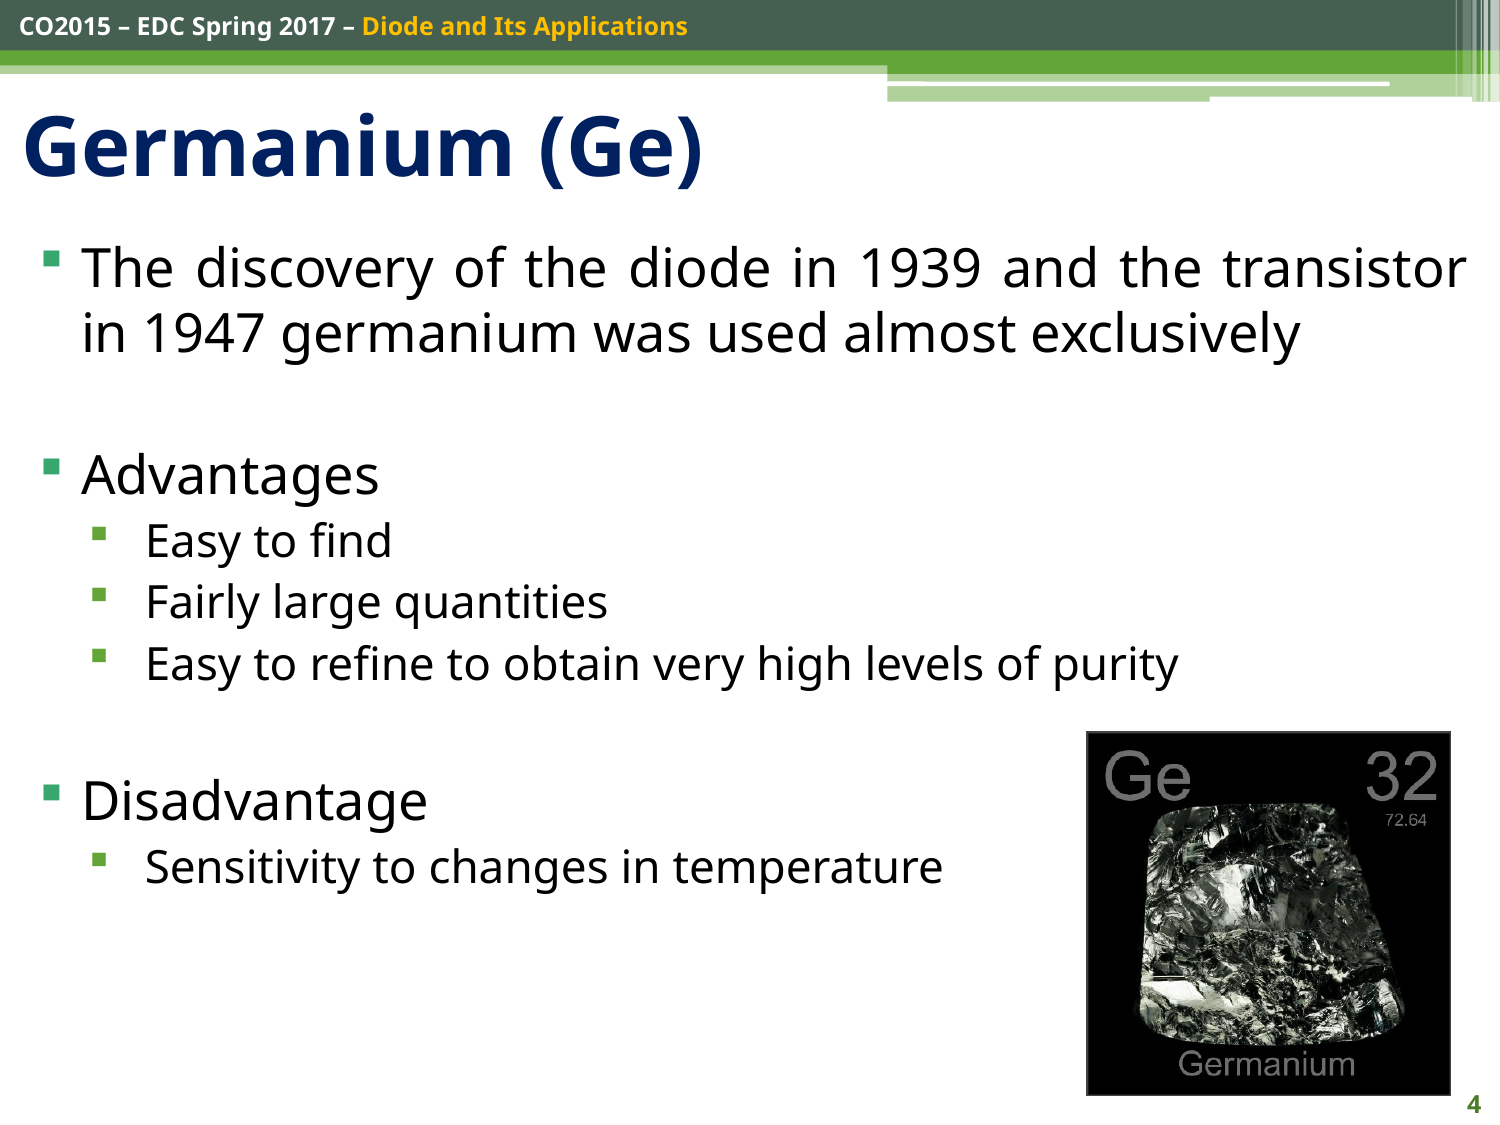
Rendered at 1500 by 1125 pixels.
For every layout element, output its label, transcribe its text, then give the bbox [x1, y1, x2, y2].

list The discovery of the diode in 1939 and the transistor in 1947 germanium was used almost exclusively Advantages Easy to find Fairly large quantities Easy to refine to obtain very high levels of purity Disadvantage Sensitivity to changes in temperature [6, 225, 1485, 1079]
title Germanium (Ge) [6, 77, 1485, 209]
picture [1086, 731, 1451, 1096]
